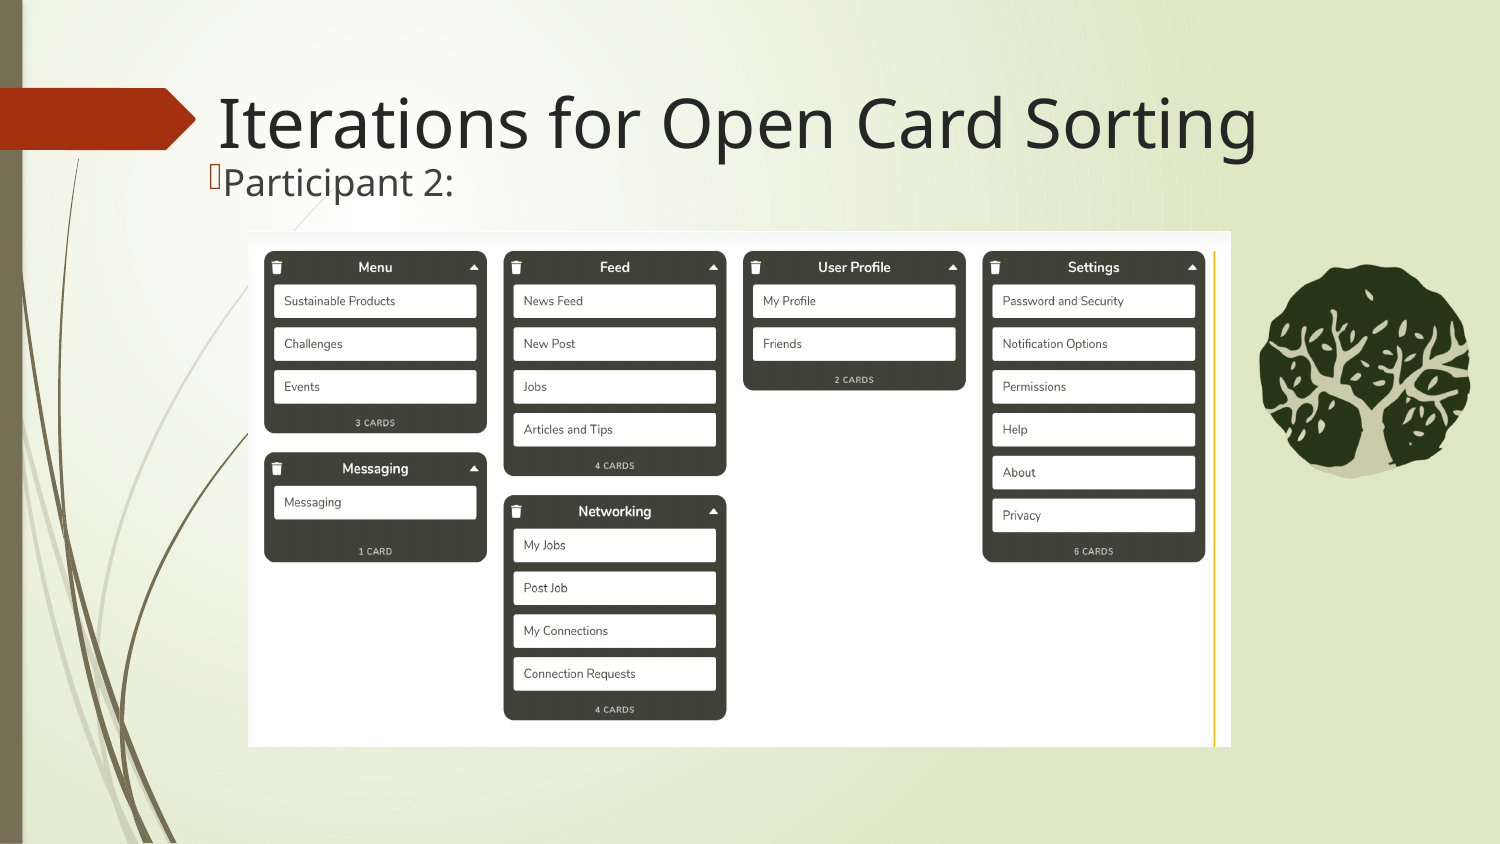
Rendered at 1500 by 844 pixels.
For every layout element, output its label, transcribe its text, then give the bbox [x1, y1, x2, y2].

title Iterations for Open Card Sorting [201, 72, 1299, 230]
text_box Participant 2: [183, 150, 629, 312]
picture [1249, 261, 1474, 485]
picture [248, 230, 1231, 748]
